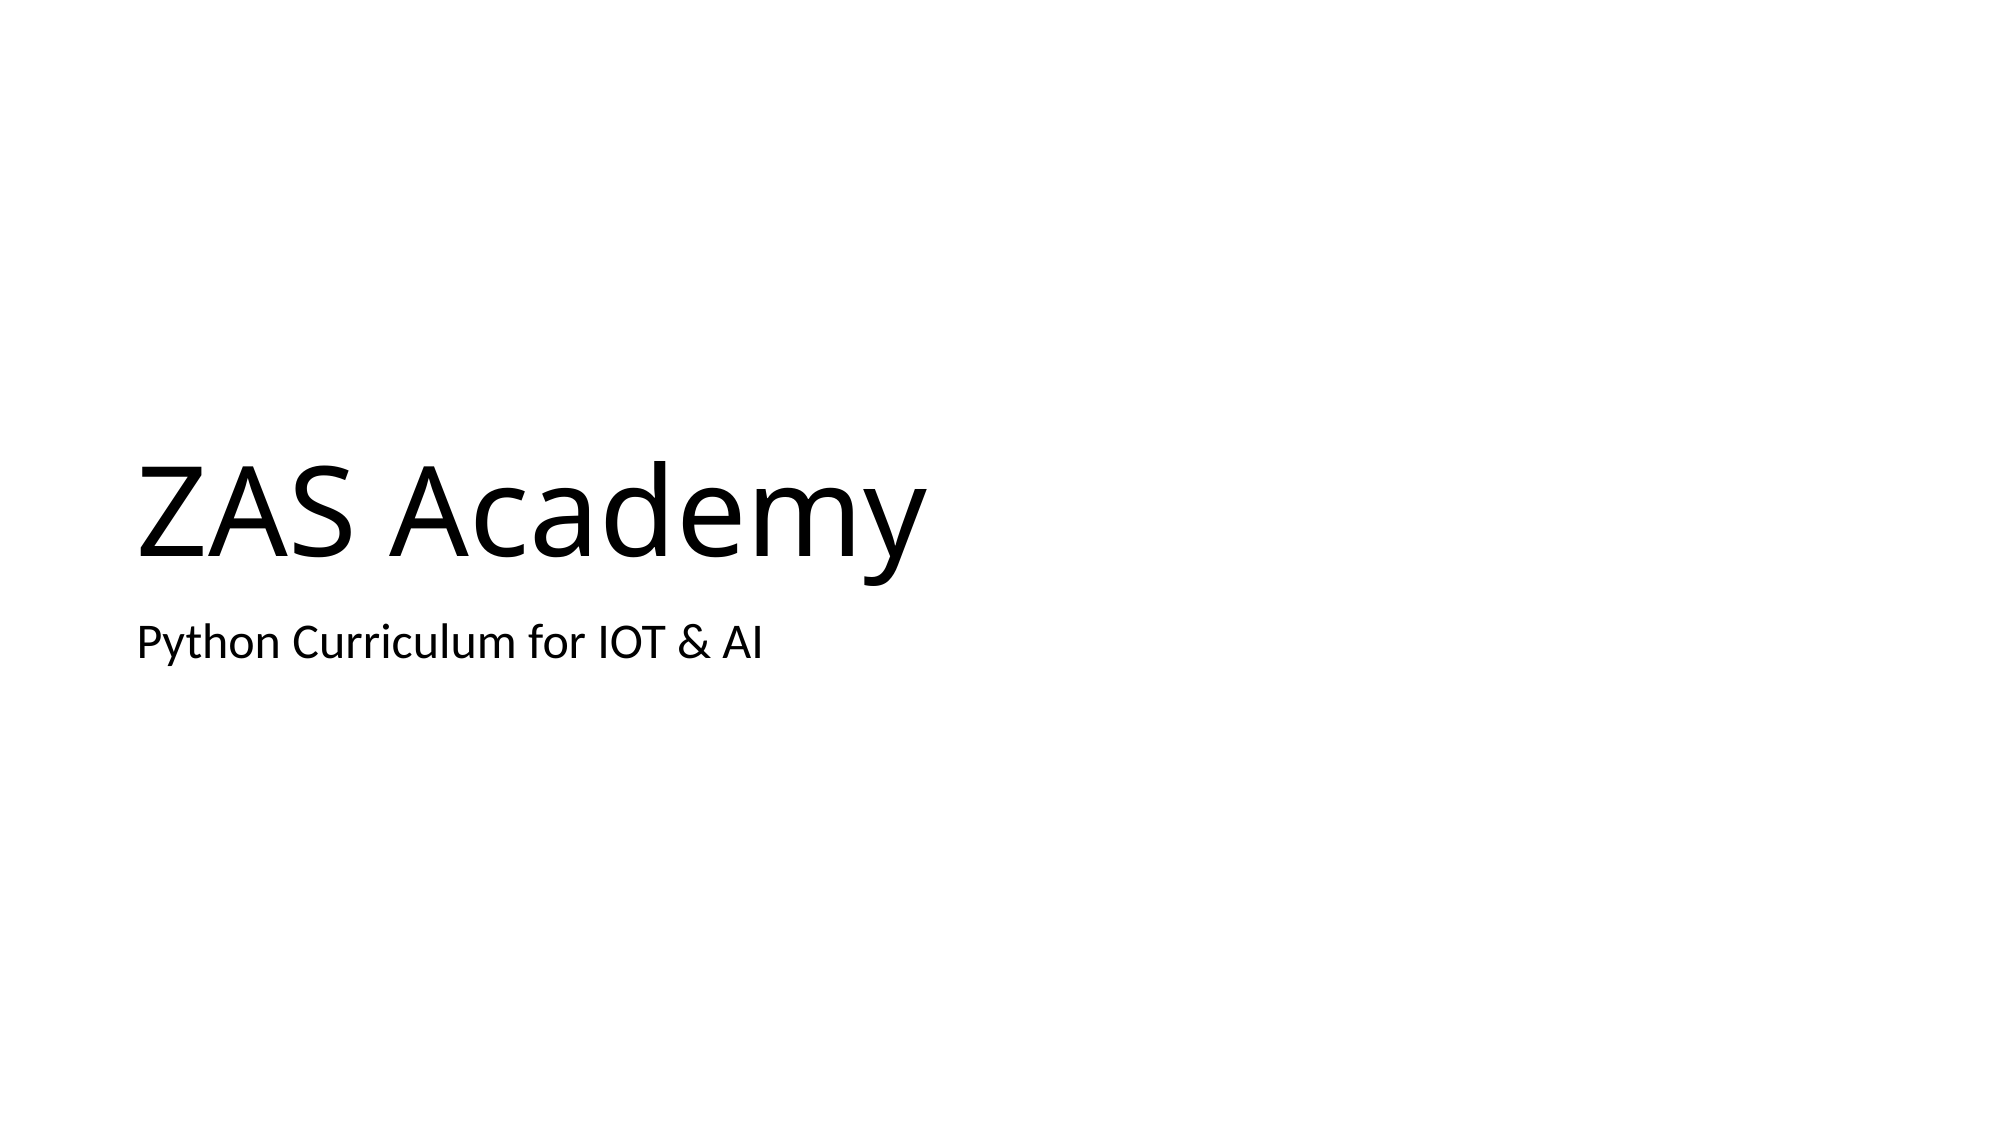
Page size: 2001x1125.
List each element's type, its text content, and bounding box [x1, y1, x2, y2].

title ZAS Academy [121, 199, 1622, 591]
subtitle Python Curriculum for IOT & AI [121, 607, 1622, 880]
